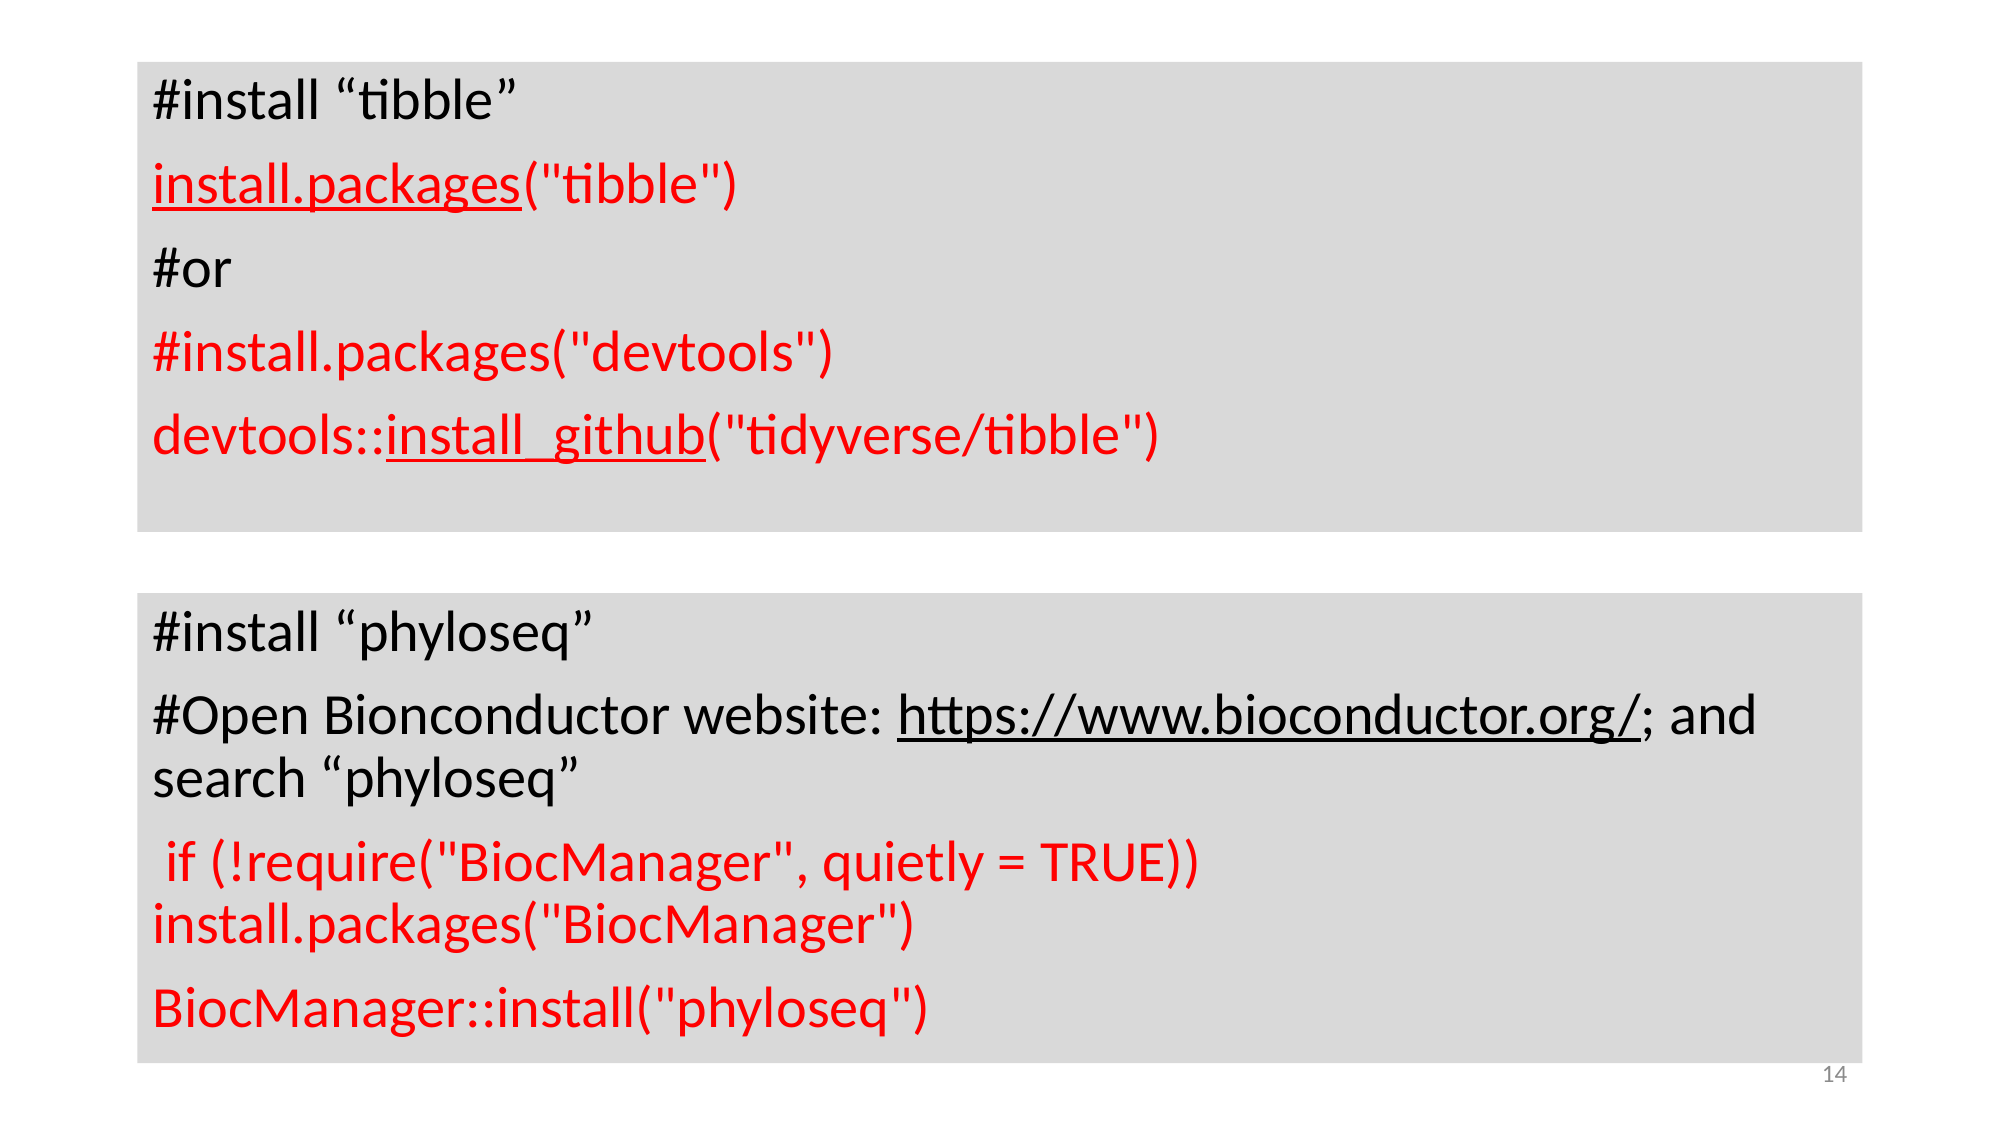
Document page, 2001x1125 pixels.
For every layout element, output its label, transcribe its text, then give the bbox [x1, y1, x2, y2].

text_box #install “phyloseq” #Open Bionconductor website: https://www.bioconductor.org/; and search “phyloseq” if (!require("BiocManager", quietly = TRUE)) install.packages("BiocManager") BiocManager::install("phyloseq") [137, 593, 1863, 1064]
list #install “tibble” install.packages("tibble") #or #install.packages("devtools") devtools::install_github("tidyverse/tibble") [137, 61, 1863, 532]
slide_number 14 [1412, 1042, 1863, 1103]
